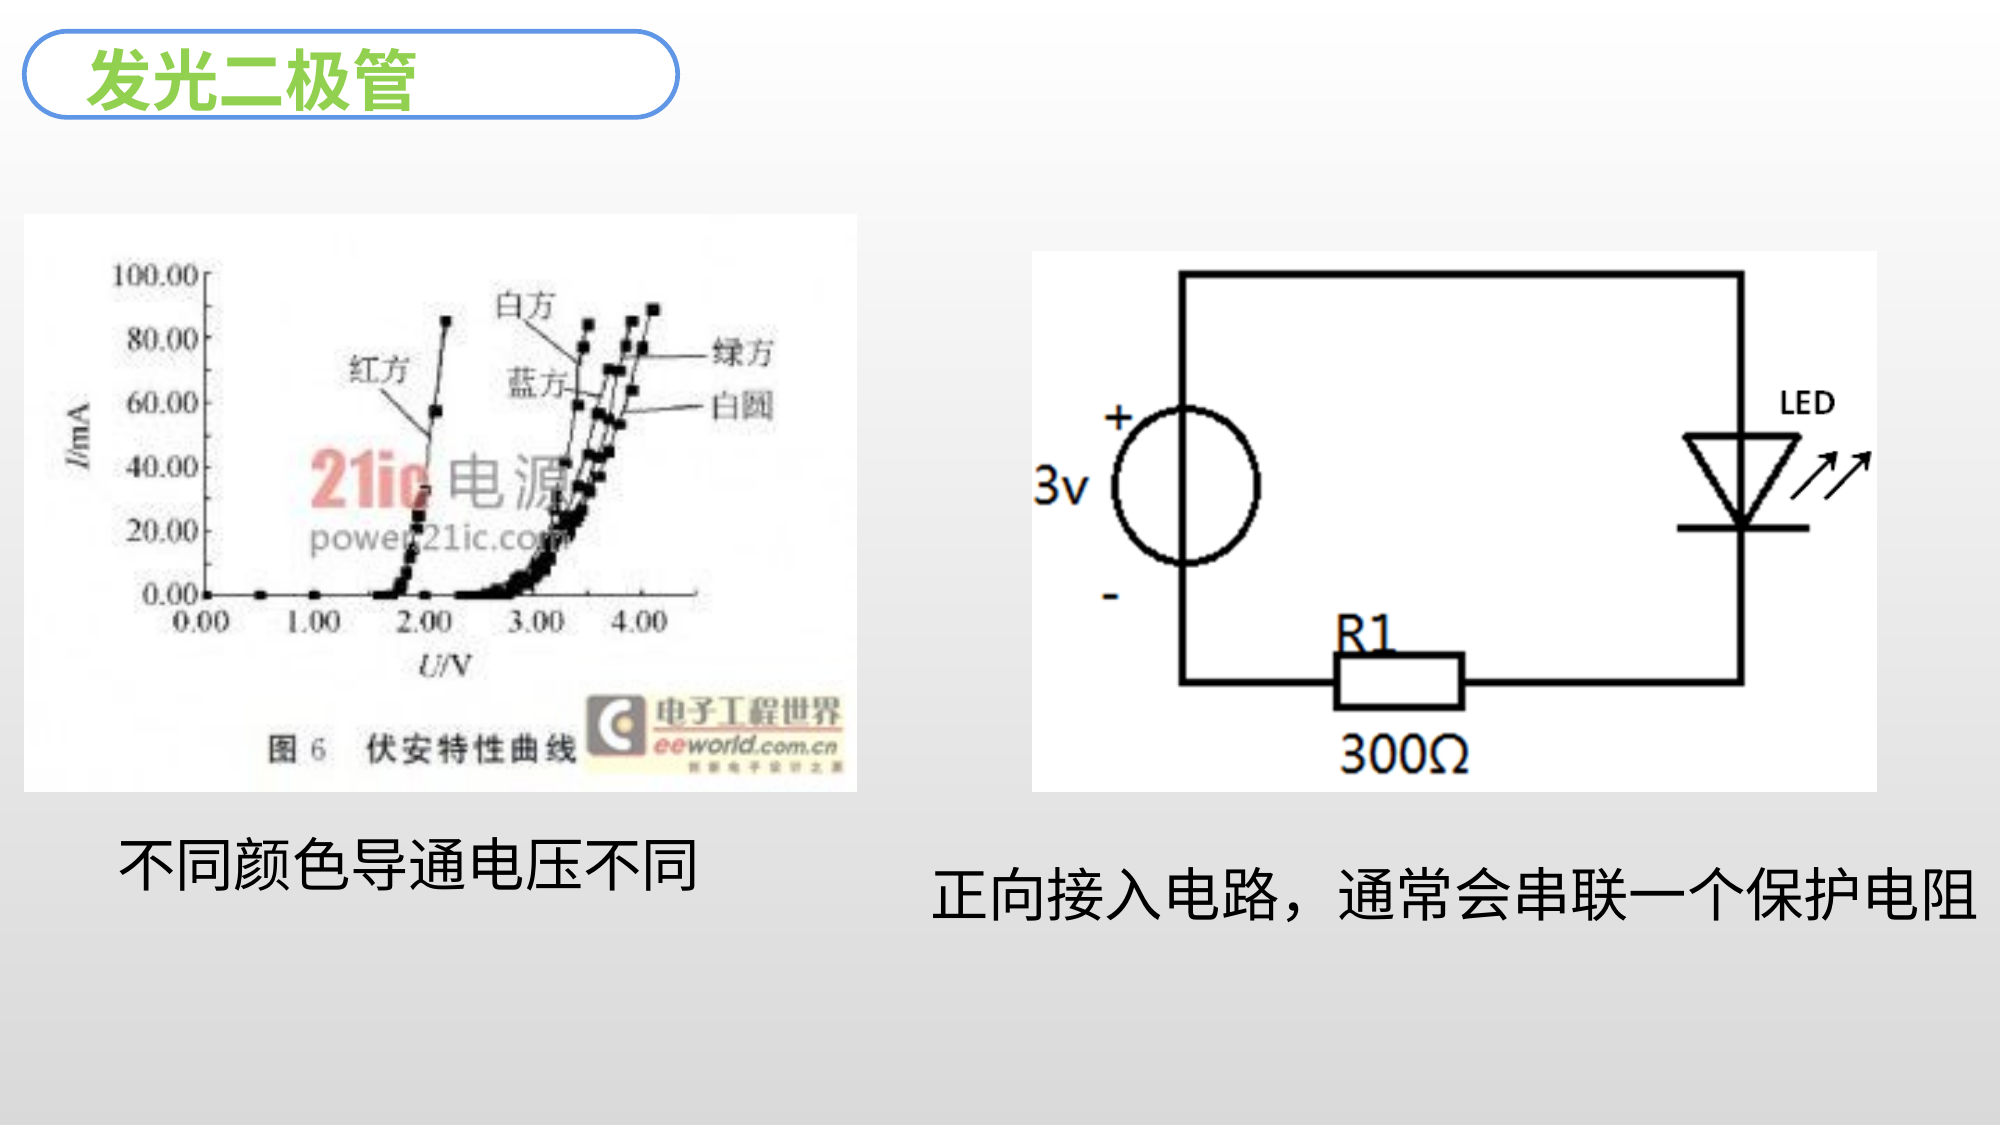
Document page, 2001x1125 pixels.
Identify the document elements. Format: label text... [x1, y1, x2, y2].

picture [1032, 251, 1877, 792]
text_box 正向接入电路，通常会串联一个保护电阻 [915, 850, 1994, 936]
picture [24, 214, 857, 792]
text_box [24, 31, 678, 127]
text_box 不同颜色导通电压不同 [102, 820, 715, 906]
